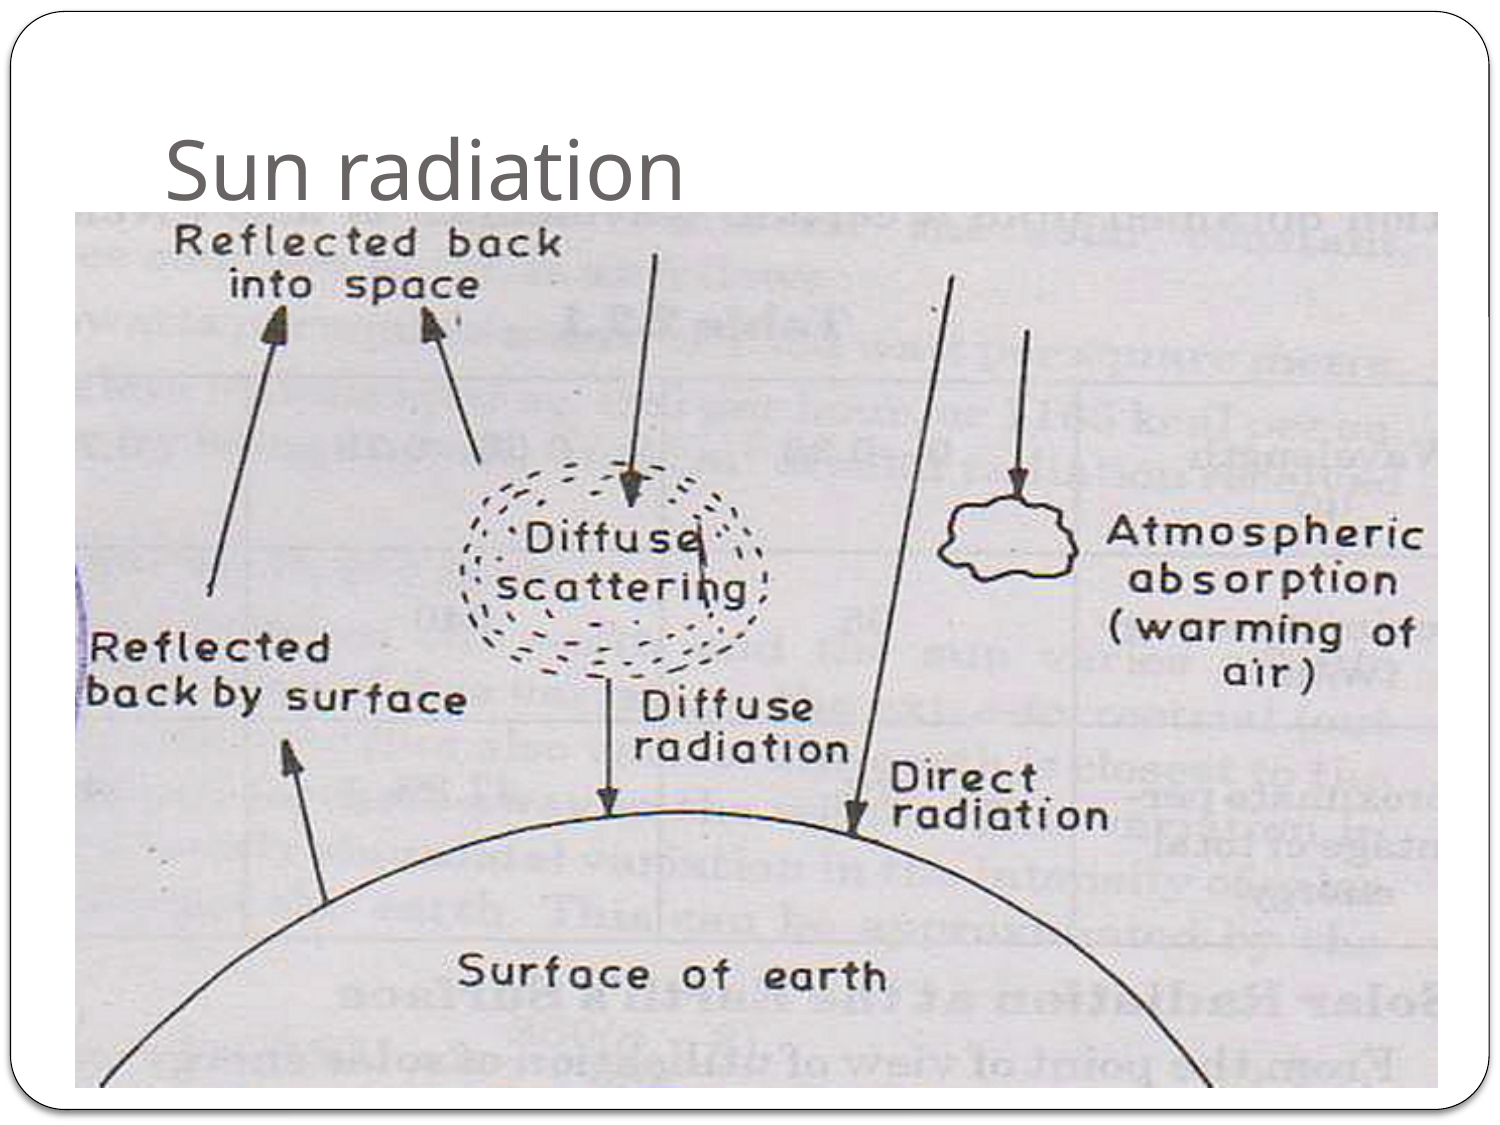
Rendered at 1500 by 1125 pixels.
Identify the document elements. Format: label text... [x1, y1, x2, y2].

picture [74, 212, 1438, 1088]
title Sun radiation [150, 45, 1425, 211]
